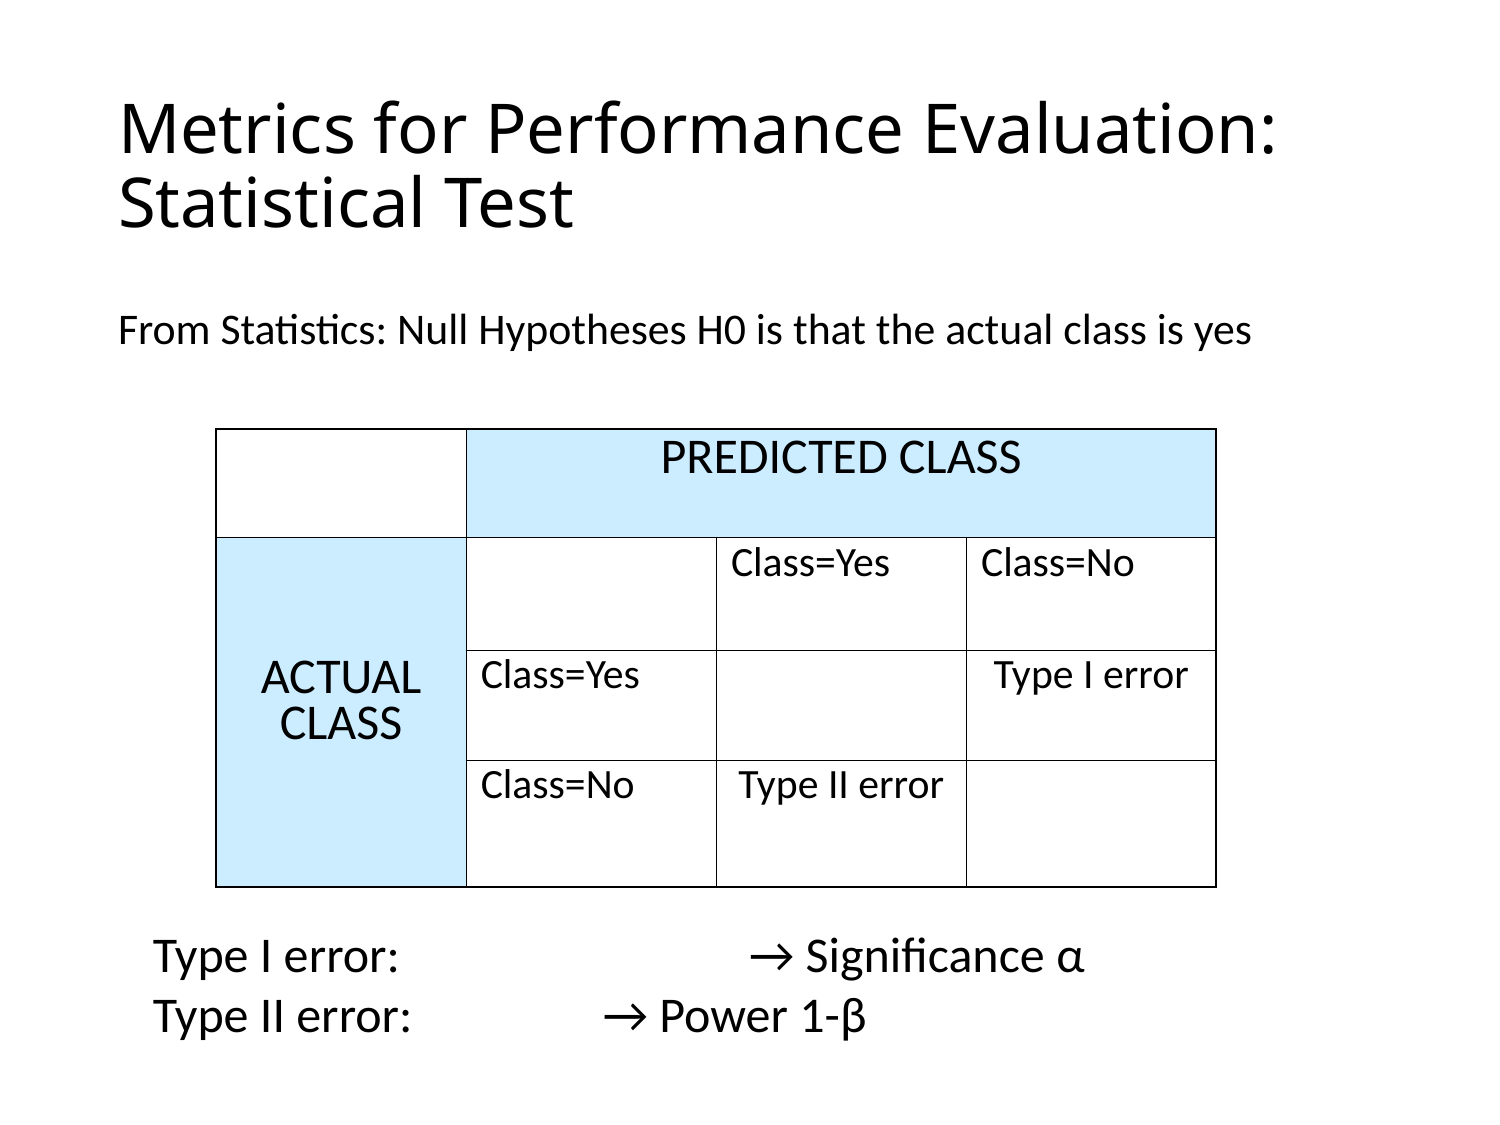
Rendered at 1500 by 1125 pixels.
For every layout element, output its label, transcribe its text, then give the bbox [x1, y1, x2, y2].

table_header PREDICTED CLASS [467, 430, 1215, 537]
table_cell Class=No [467, 761, 716, 886]
table_cell Type I error [967, 651, 1215, 760]
table_cell Type II error [717, 761, 966, 886]
table_cell Class=Yes [717, 538, 966, 650]
title Metrics for Performance Evaluation: Statistical Test [103, 59, 1397, 278]
table_cell [717, 651, 966, 760]
table_cell [467, 538, 716, 650]
table_cell Class=Yes [467, 651, 716, 760]
list From Statistics: Null Hypotheses H0 is that the actual class is yes [103, 299, 1397, 1014]
table_header [217, 430, 466, 537]
table_cell ACTUAL CLASS [217, 538, 466, 886]
table_cell [967, 761, 1215, 886]
table_cell Class=No [967, 538, 1215, 650]
